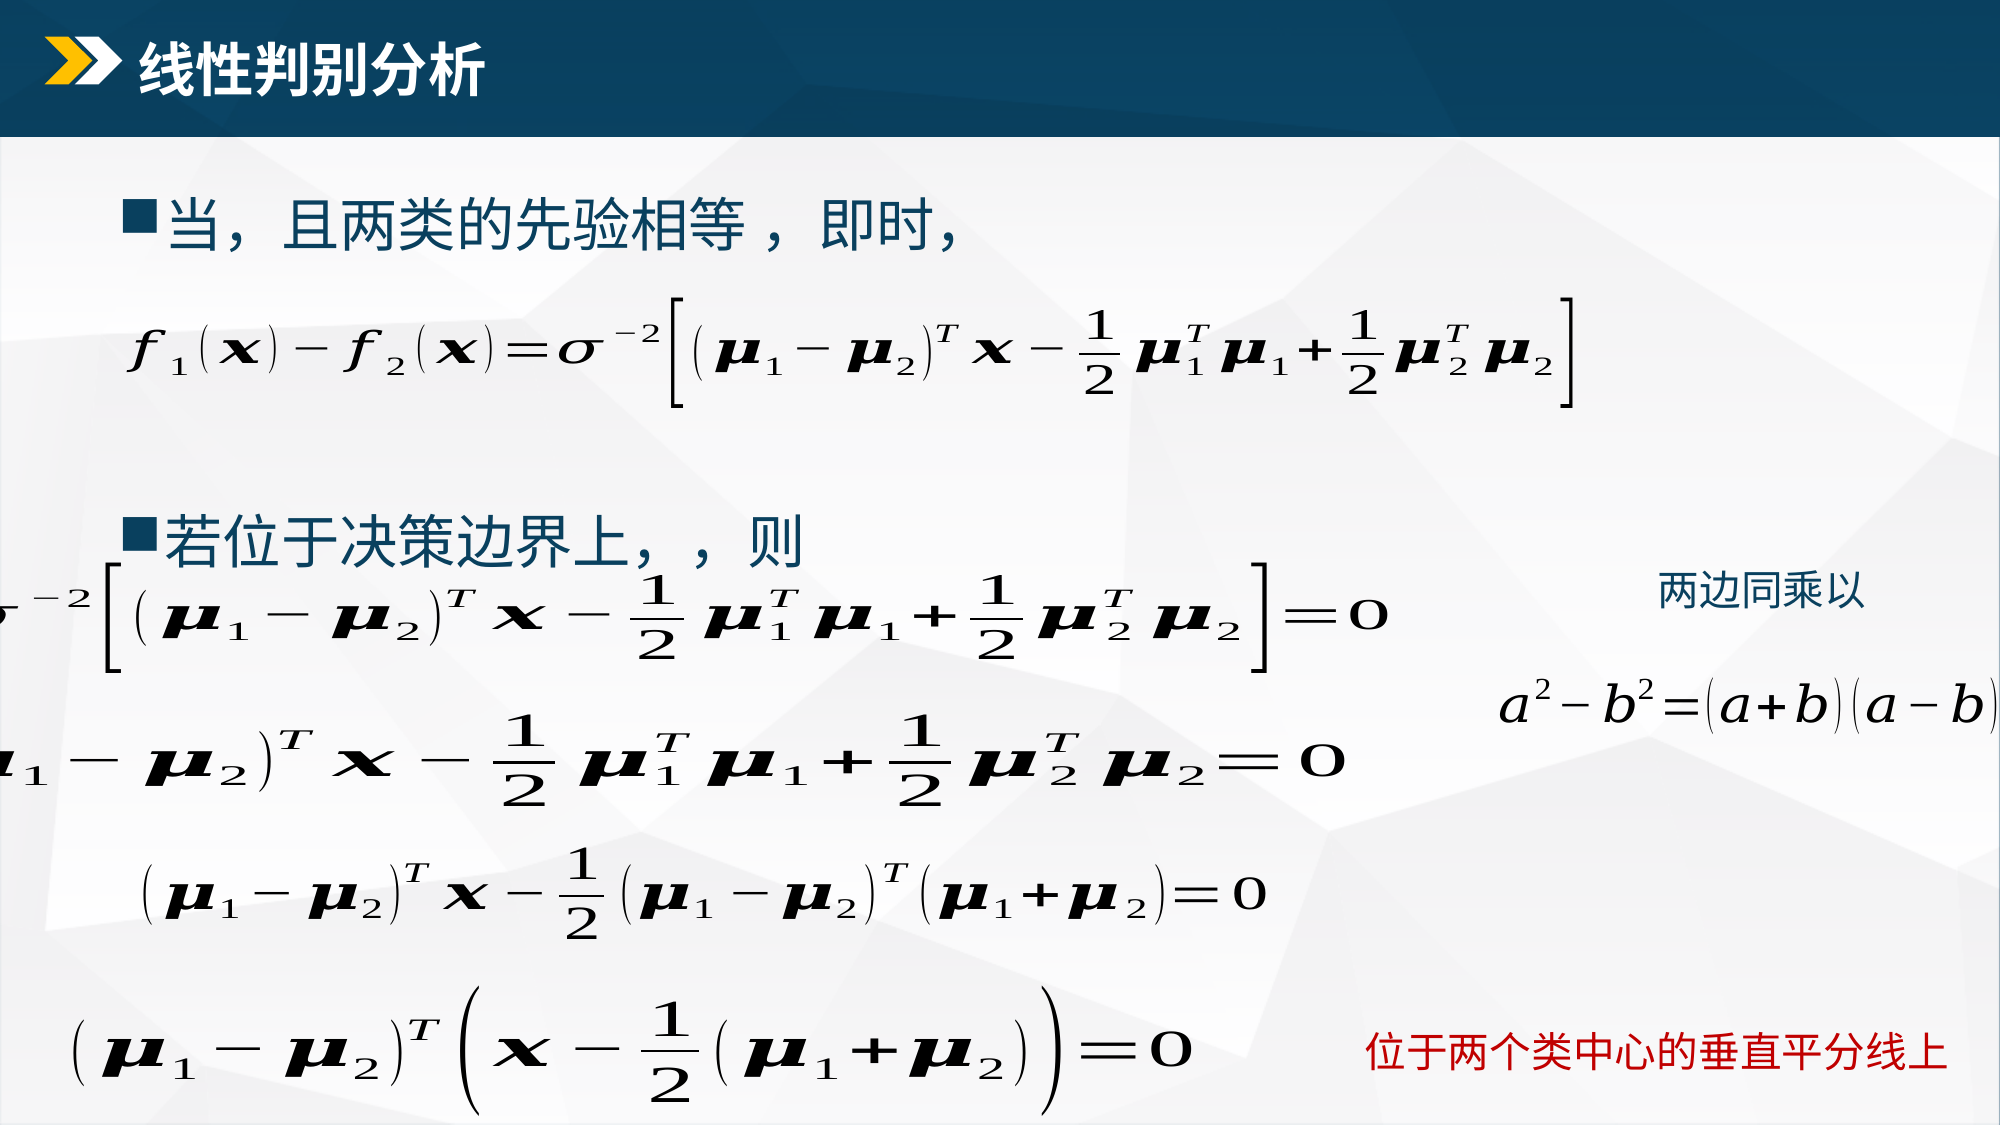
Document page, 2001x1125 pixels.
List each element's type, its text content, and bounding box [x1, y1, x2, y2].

picture [0, 0, 2000, 1125]
title 线性判别分析 [122, 33, 1755, 124]
